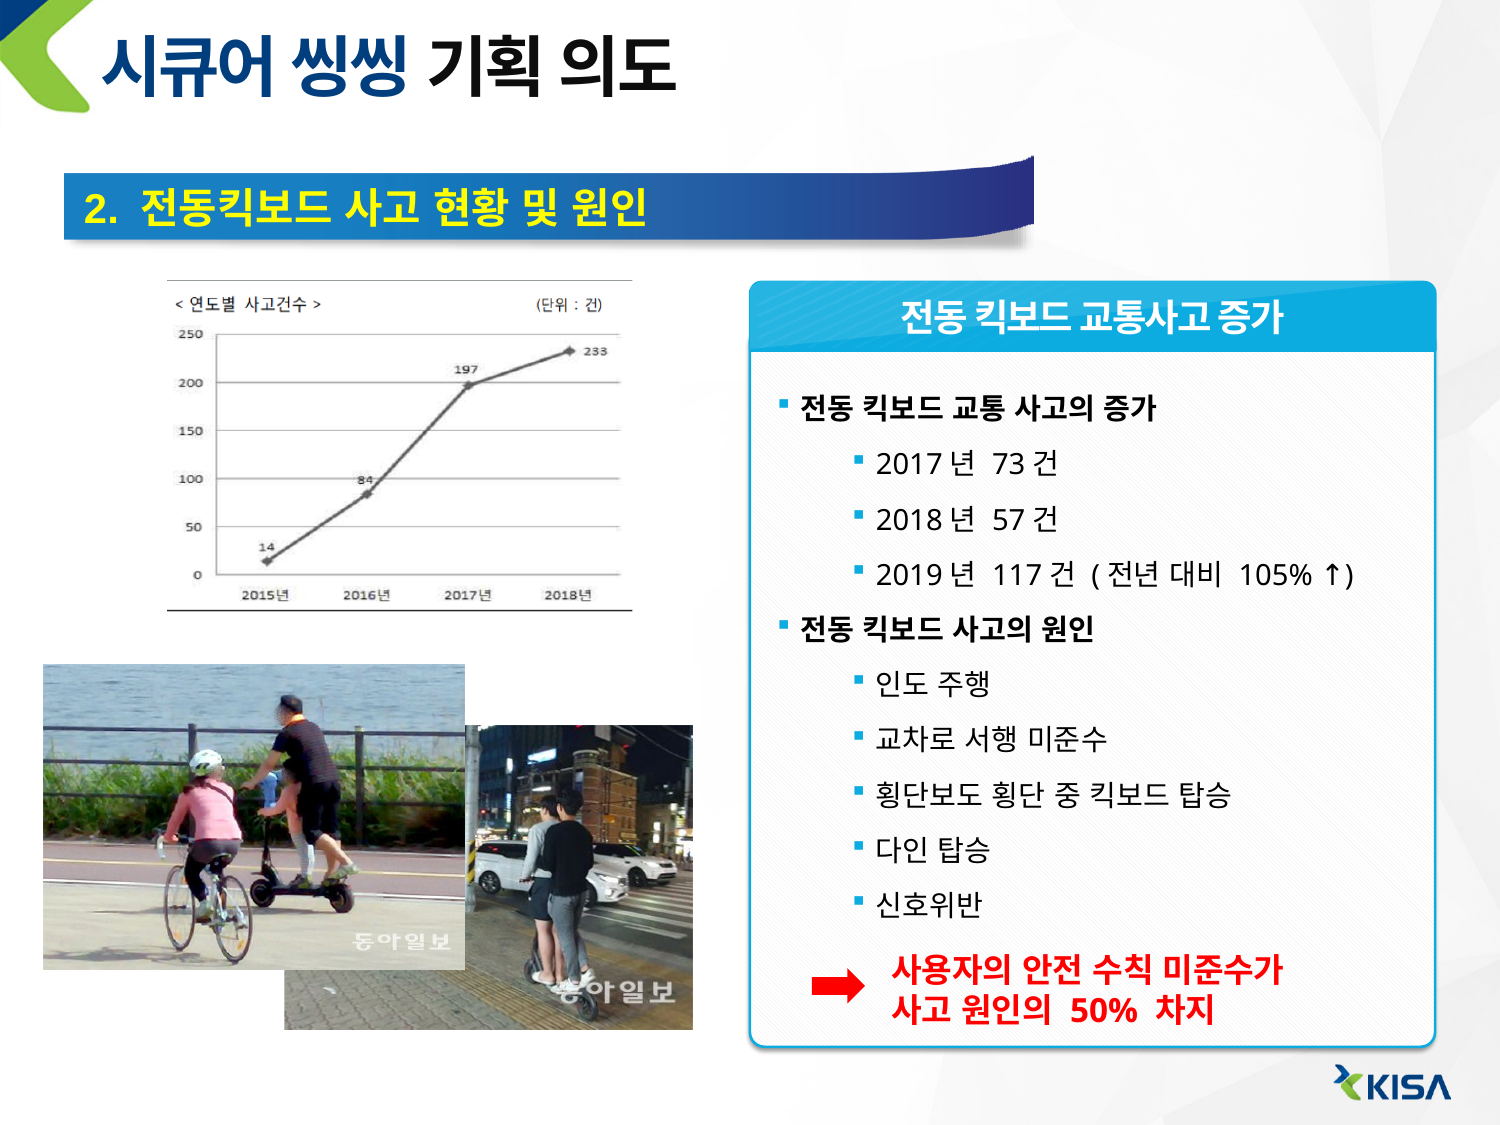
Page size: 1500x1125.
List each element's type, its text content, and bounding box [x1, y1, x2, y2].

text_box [749, 278, 1436, 1048]
text_box 시큐어 씽씽 기획 의도 [53, 17, 747, 113]
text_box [64, 154, 1034, 256]
picture [0, 0, 1500, 1125]
